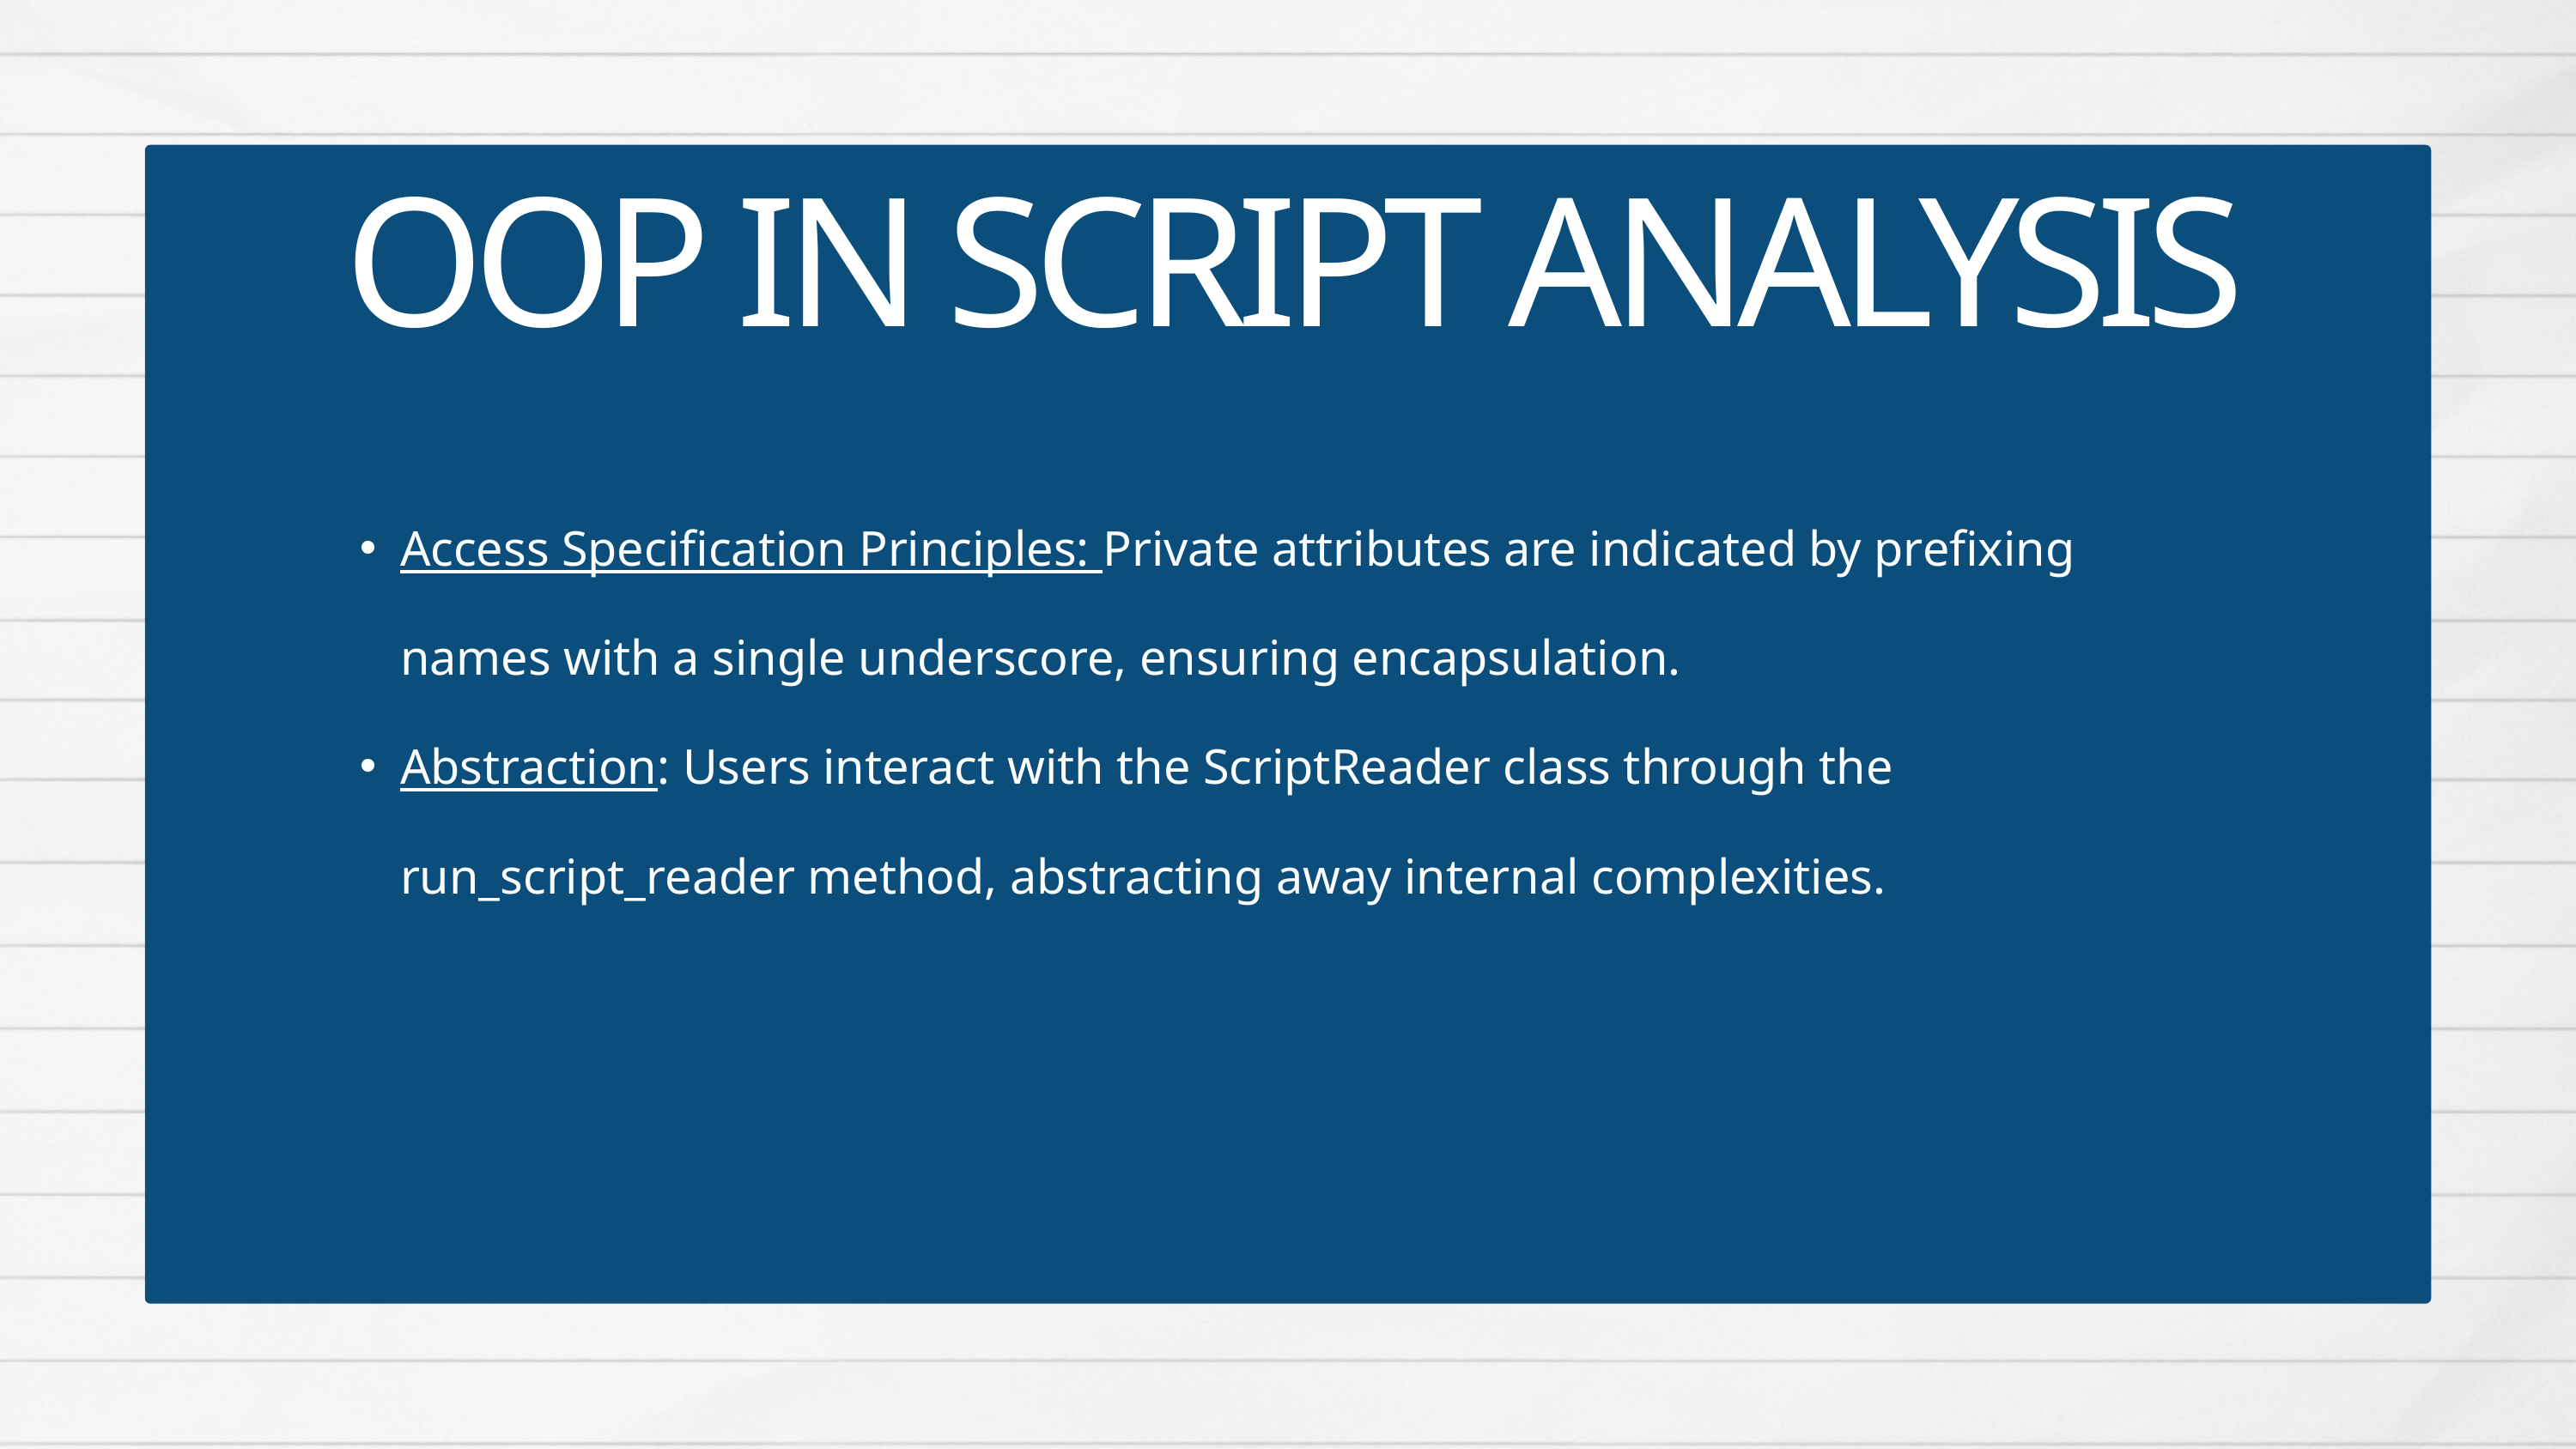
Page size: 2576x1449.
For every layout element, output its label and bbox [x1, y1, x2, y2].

text_box [144, 144, 2432, 1304]
text_box [0, 0, 2576, 1449]
